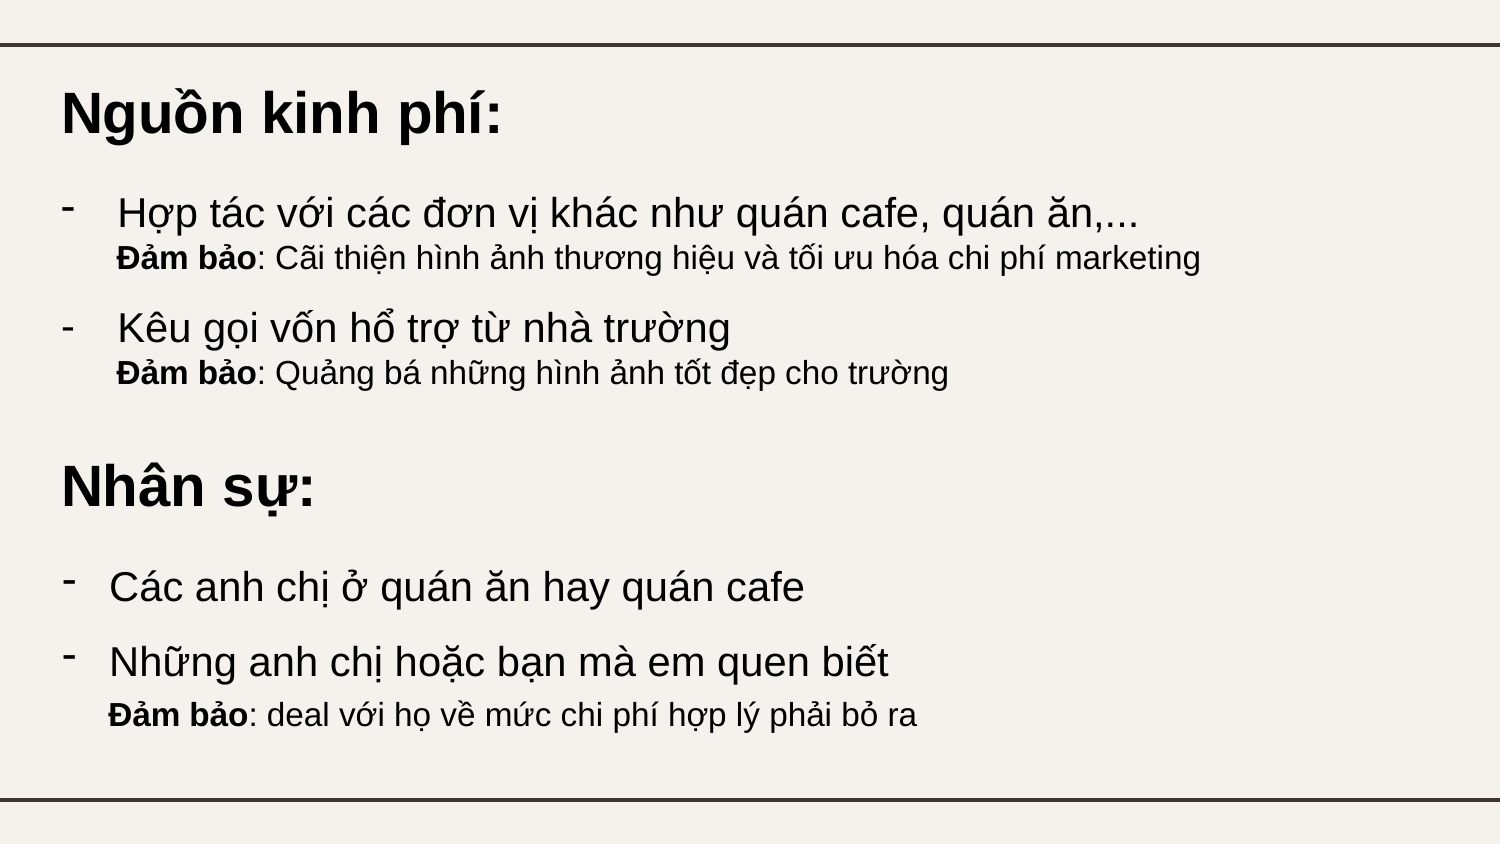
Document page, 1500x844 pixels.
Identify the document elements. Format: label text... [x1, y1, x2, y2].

text_box Nguồn kinh phí: [46, 67, 704, 153]
text_box Các anh chị ở quán ăn hay quán cafe Những anh chị hoặc bạn mà em quen biết Đảm bảo: deal với họ về mức chi phí hợp lý phải bỏ ra [47, 527, 971, 743]
text_box Nhân sự: [46, 440, 392, 525]
text_box Hợp tác với các đơn vị khác như quán cafe, quán ăn,... Đảm bảo: Cãi thiện hình ảnh thương hiệu và tối ưu hóa chi phí marketing Kêu gọi vốn hổ trợ từ nhà trường Đảm bảo: Quảng bá những hình ảnh tốt đẹp cho trường [46, 153, 1280, 399]
